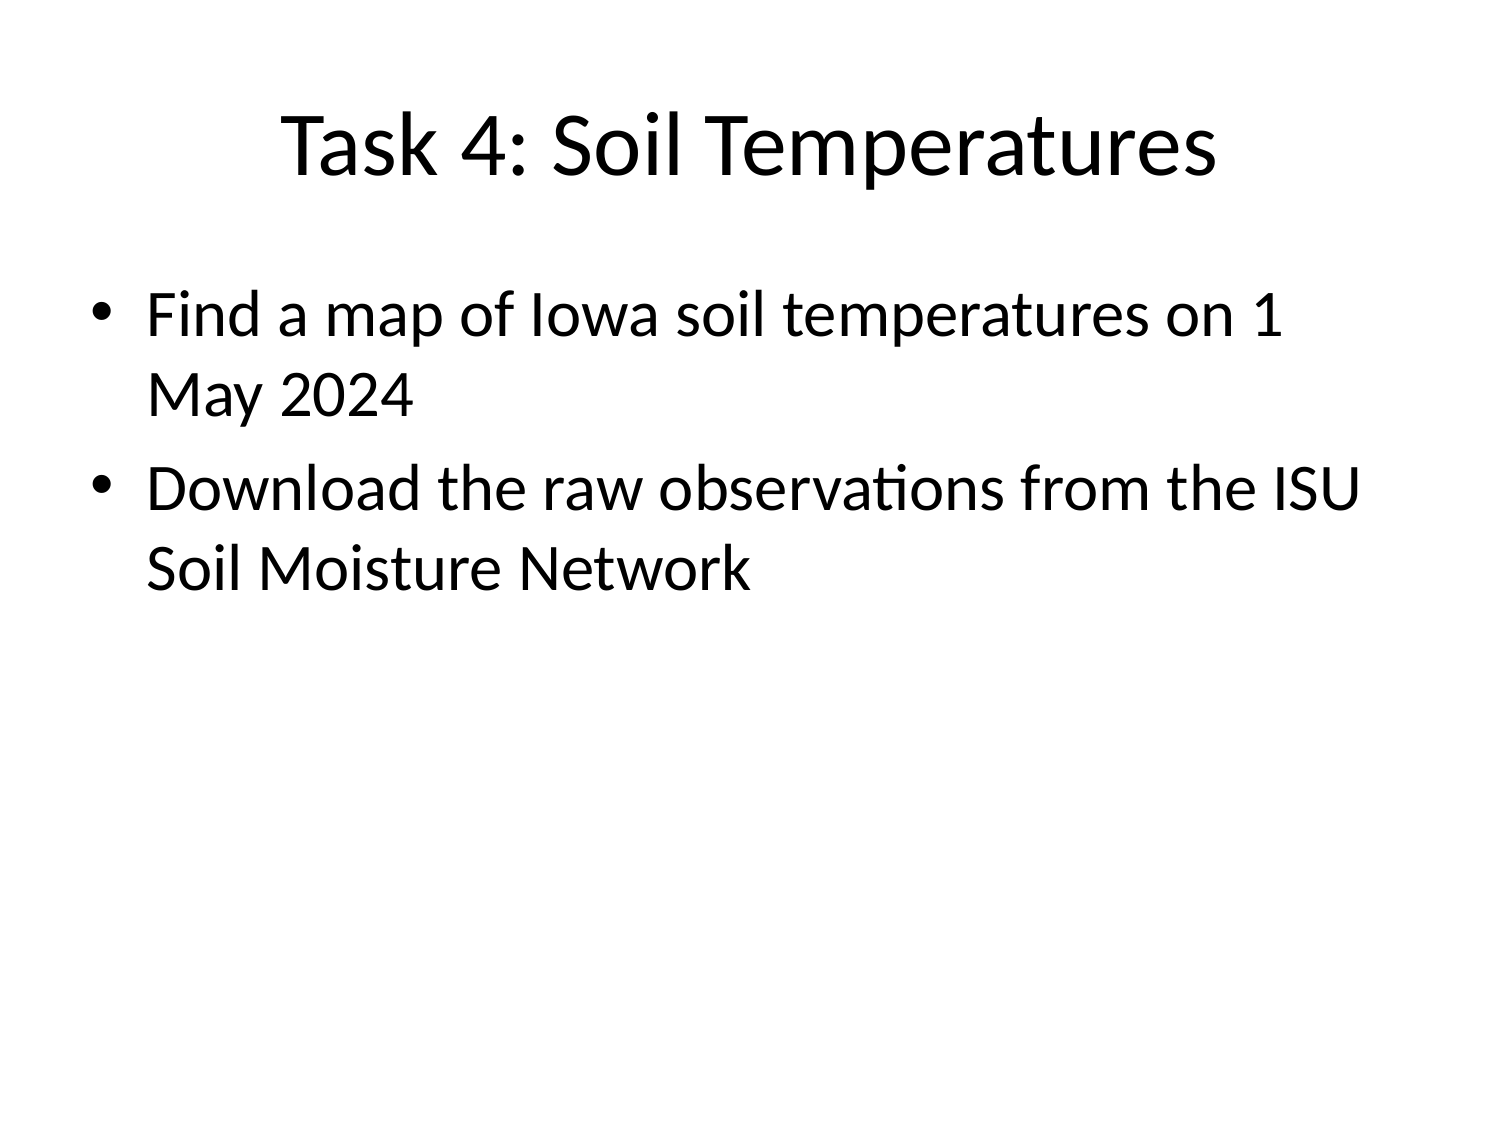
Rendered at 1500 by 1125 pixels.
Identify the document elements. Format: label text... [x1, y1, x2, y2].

list Find a map of Iowa soil temperatures on 1 May 2024 Download the raw observations from the ISU Soil Moisture Network [75, 262, 1425, 1005]
title Task 4: Soil Temperatures [75, 45, 1425, 233]
